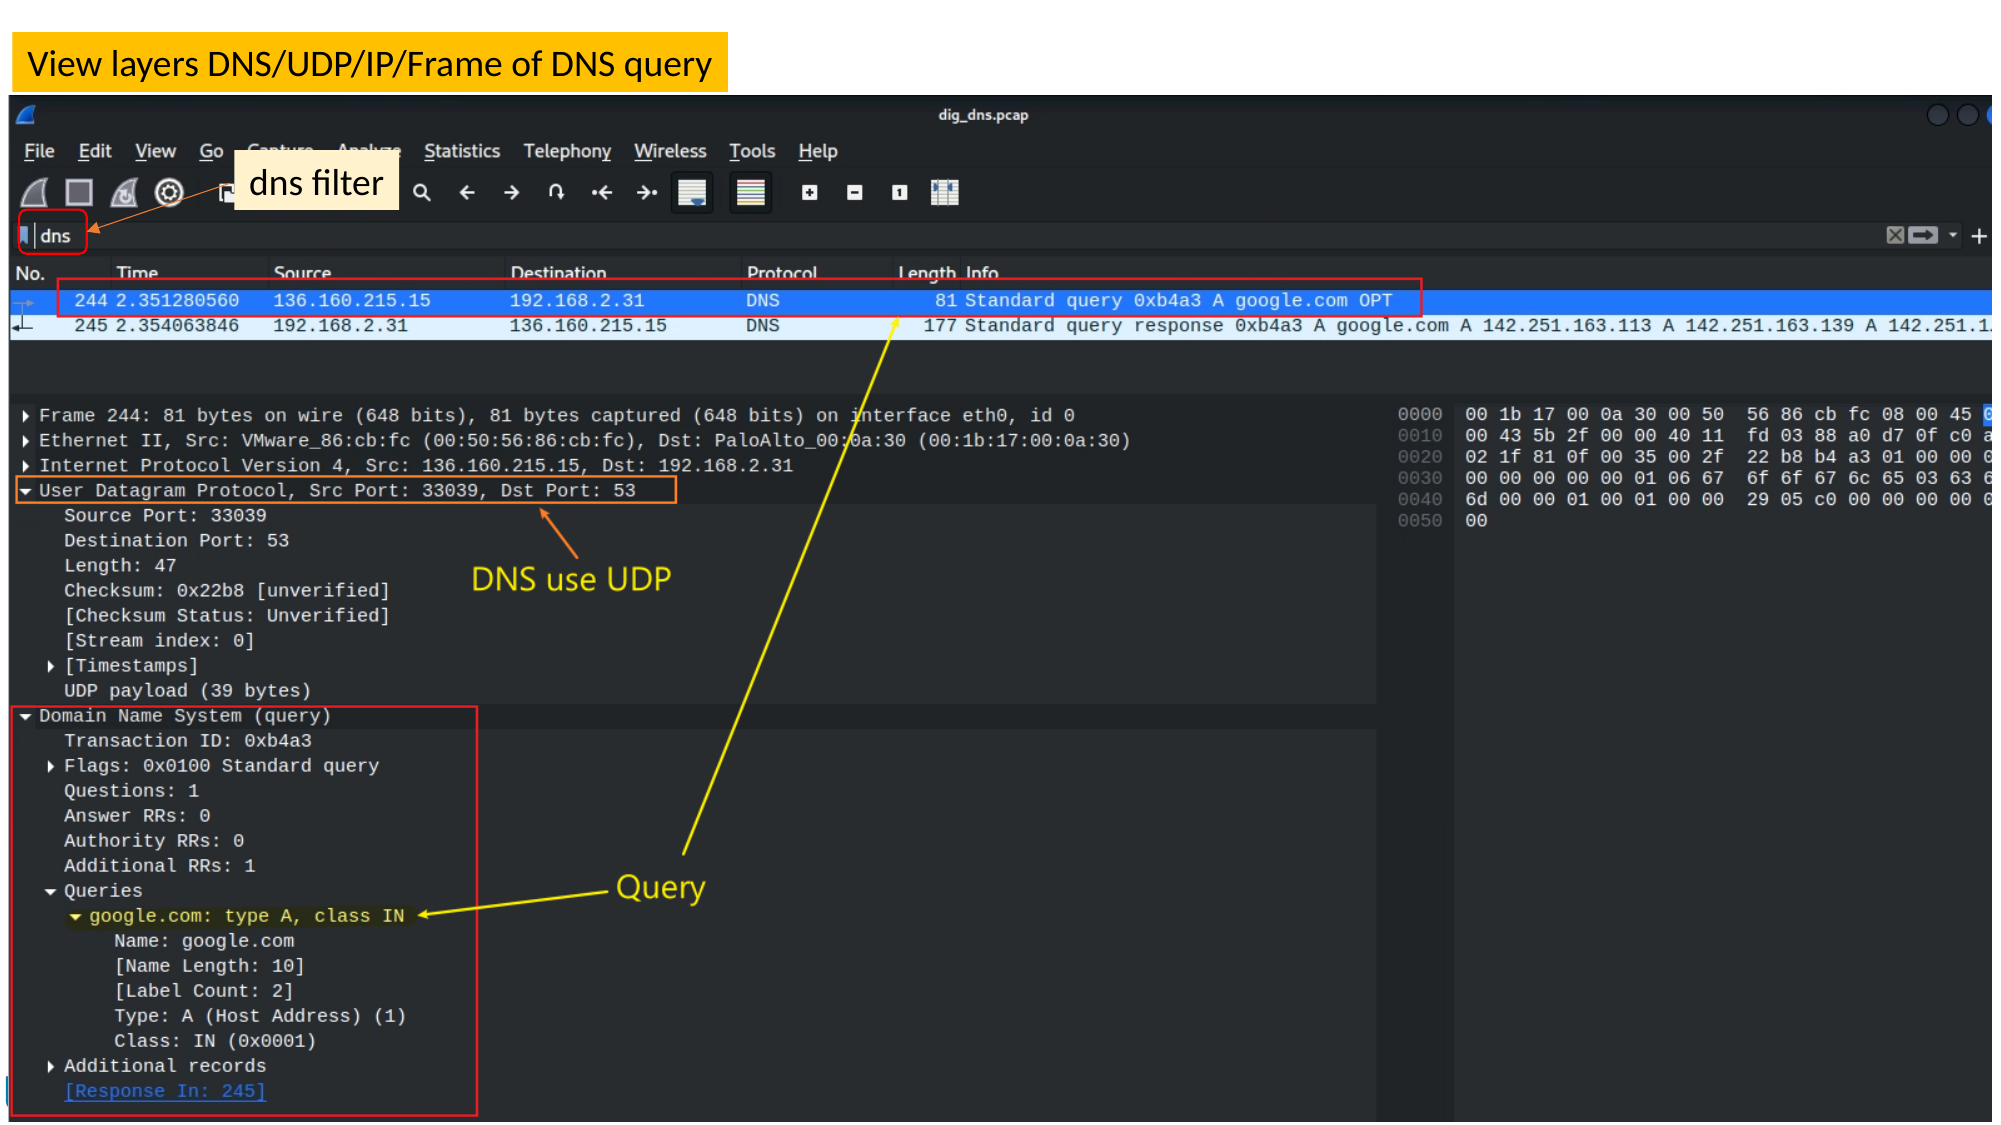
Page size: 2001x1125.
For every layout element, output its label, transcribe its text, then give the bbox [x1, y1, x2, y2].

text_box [86, 183, 230, 232]
text_box View layers DNS/UDP/IP/Frame of DNS query [12, 32, 728, 92]
picture [0, 95, 1992, 1125]
